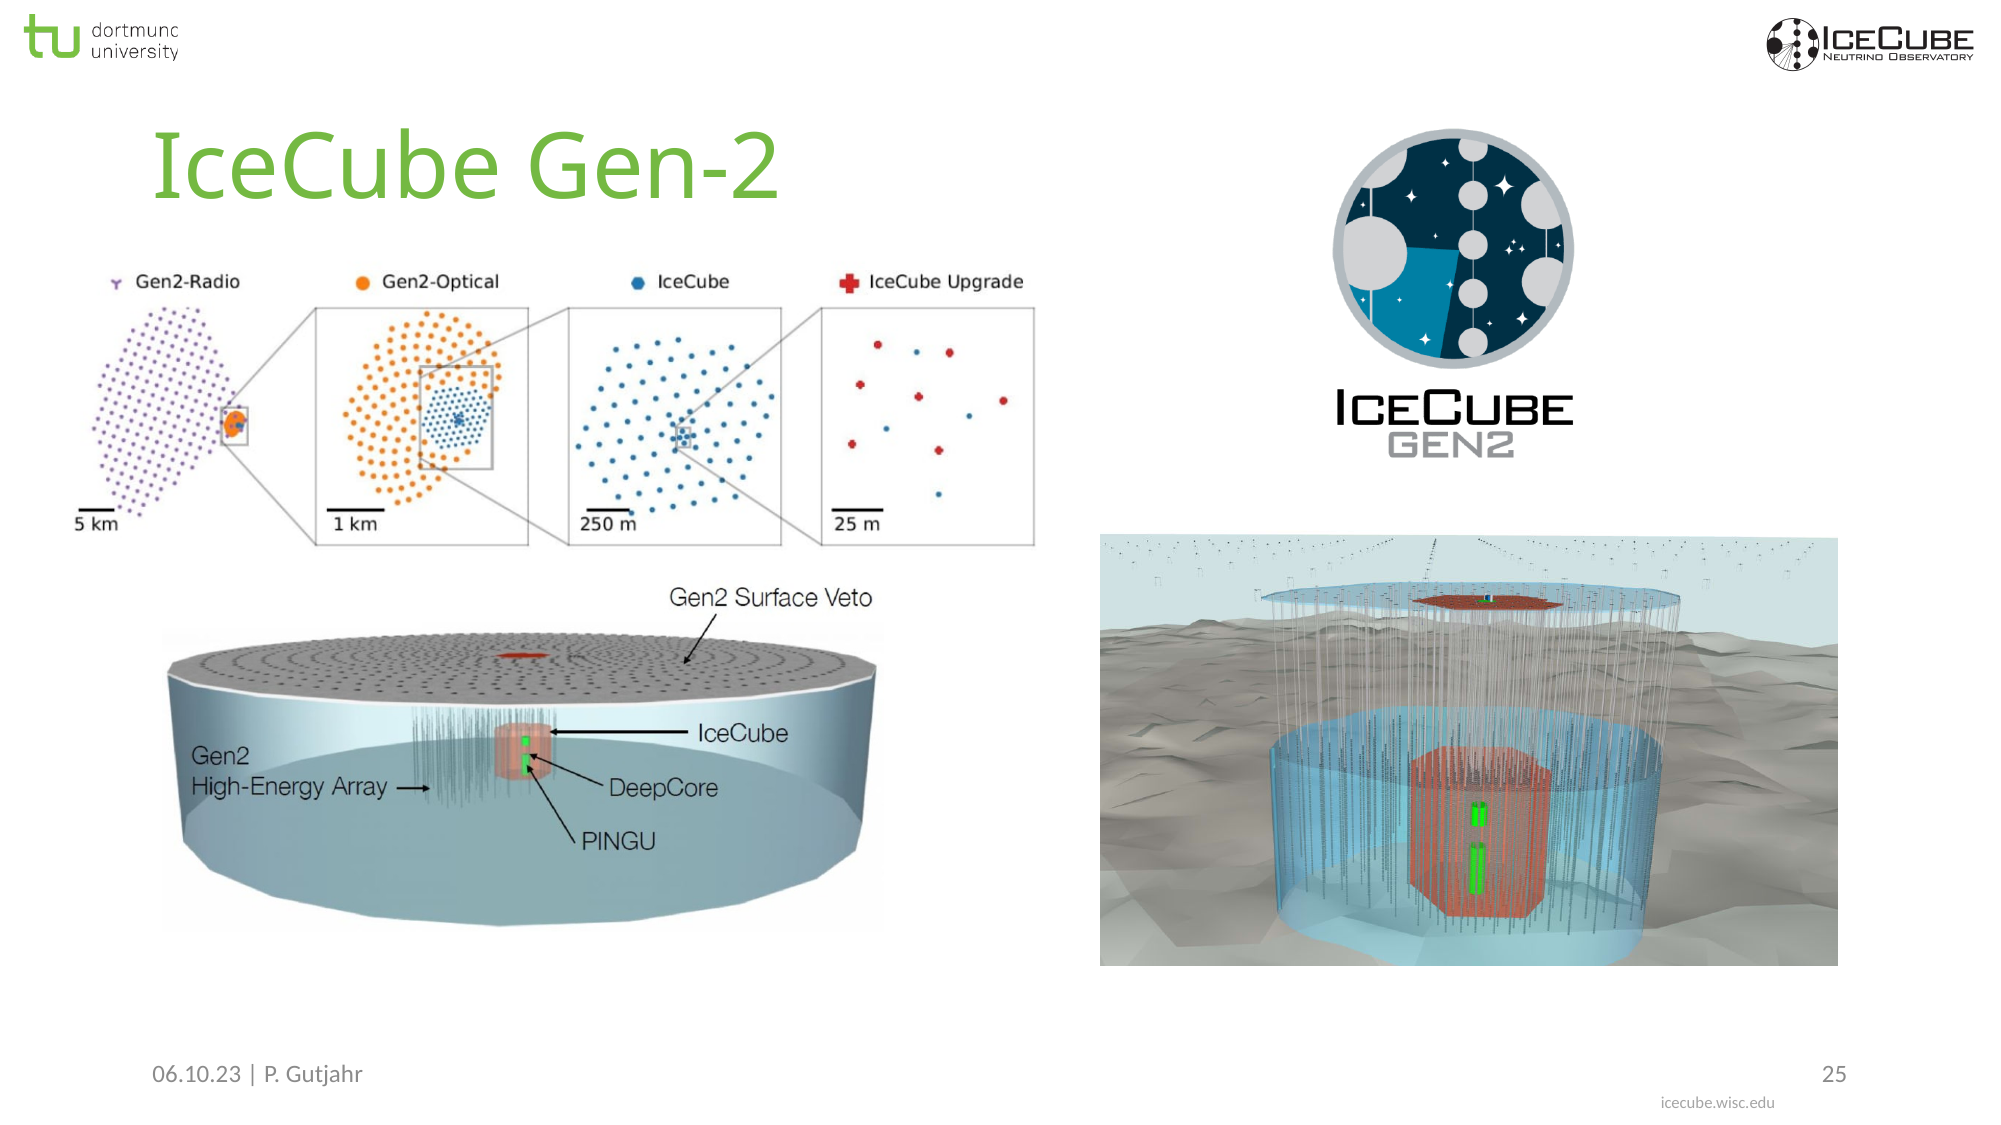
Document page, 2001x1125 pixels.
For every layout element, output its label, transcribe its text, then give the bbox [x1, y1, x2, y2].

picture [1100, 518, 1838, 966]
picture [1262, 88, 1645, 489]
text_box icecube.wisc.edu [1646, 1084, 1791, 1120]
picture [162, 580, 884, 932]
title IceCube Gen-2 [137, 59, 1863, 278]
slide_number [137, 1042, 588, 1103]
slide_number 25 [1412, 1042, 1863, 1103]
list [30, 245, 1073, 581]
